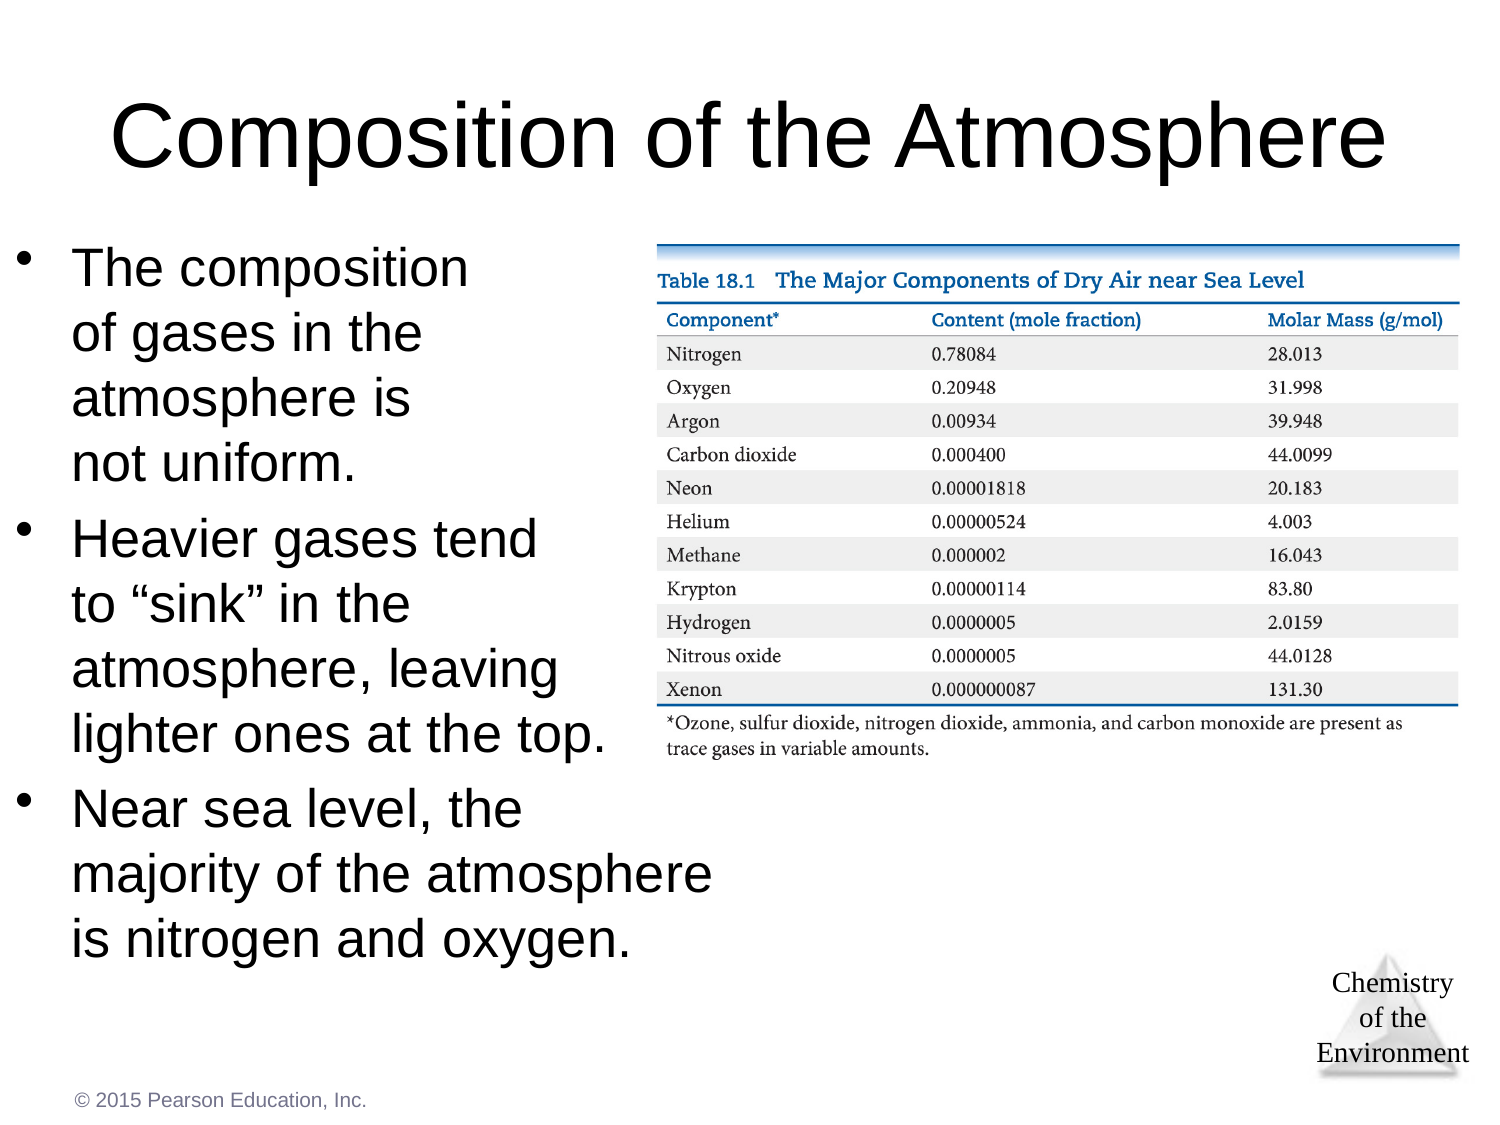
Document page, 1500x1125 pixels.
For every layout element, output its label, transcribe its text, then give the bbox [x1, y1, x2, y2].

picture [1275, 899, 1500, 1125]
title Composition of the Atmosphere [0, 37, 1500, 226]
list The composition of gases in the atmosphere is not uniform. Heavier gases tend to “sink” in the atmosphere, leaving lighter ones at the top. Near sea level, the majority of the atmosphere is nitrogen and oxygen. [0, 224, 738, 1026]
picture [649, 237, 1466, 764]
